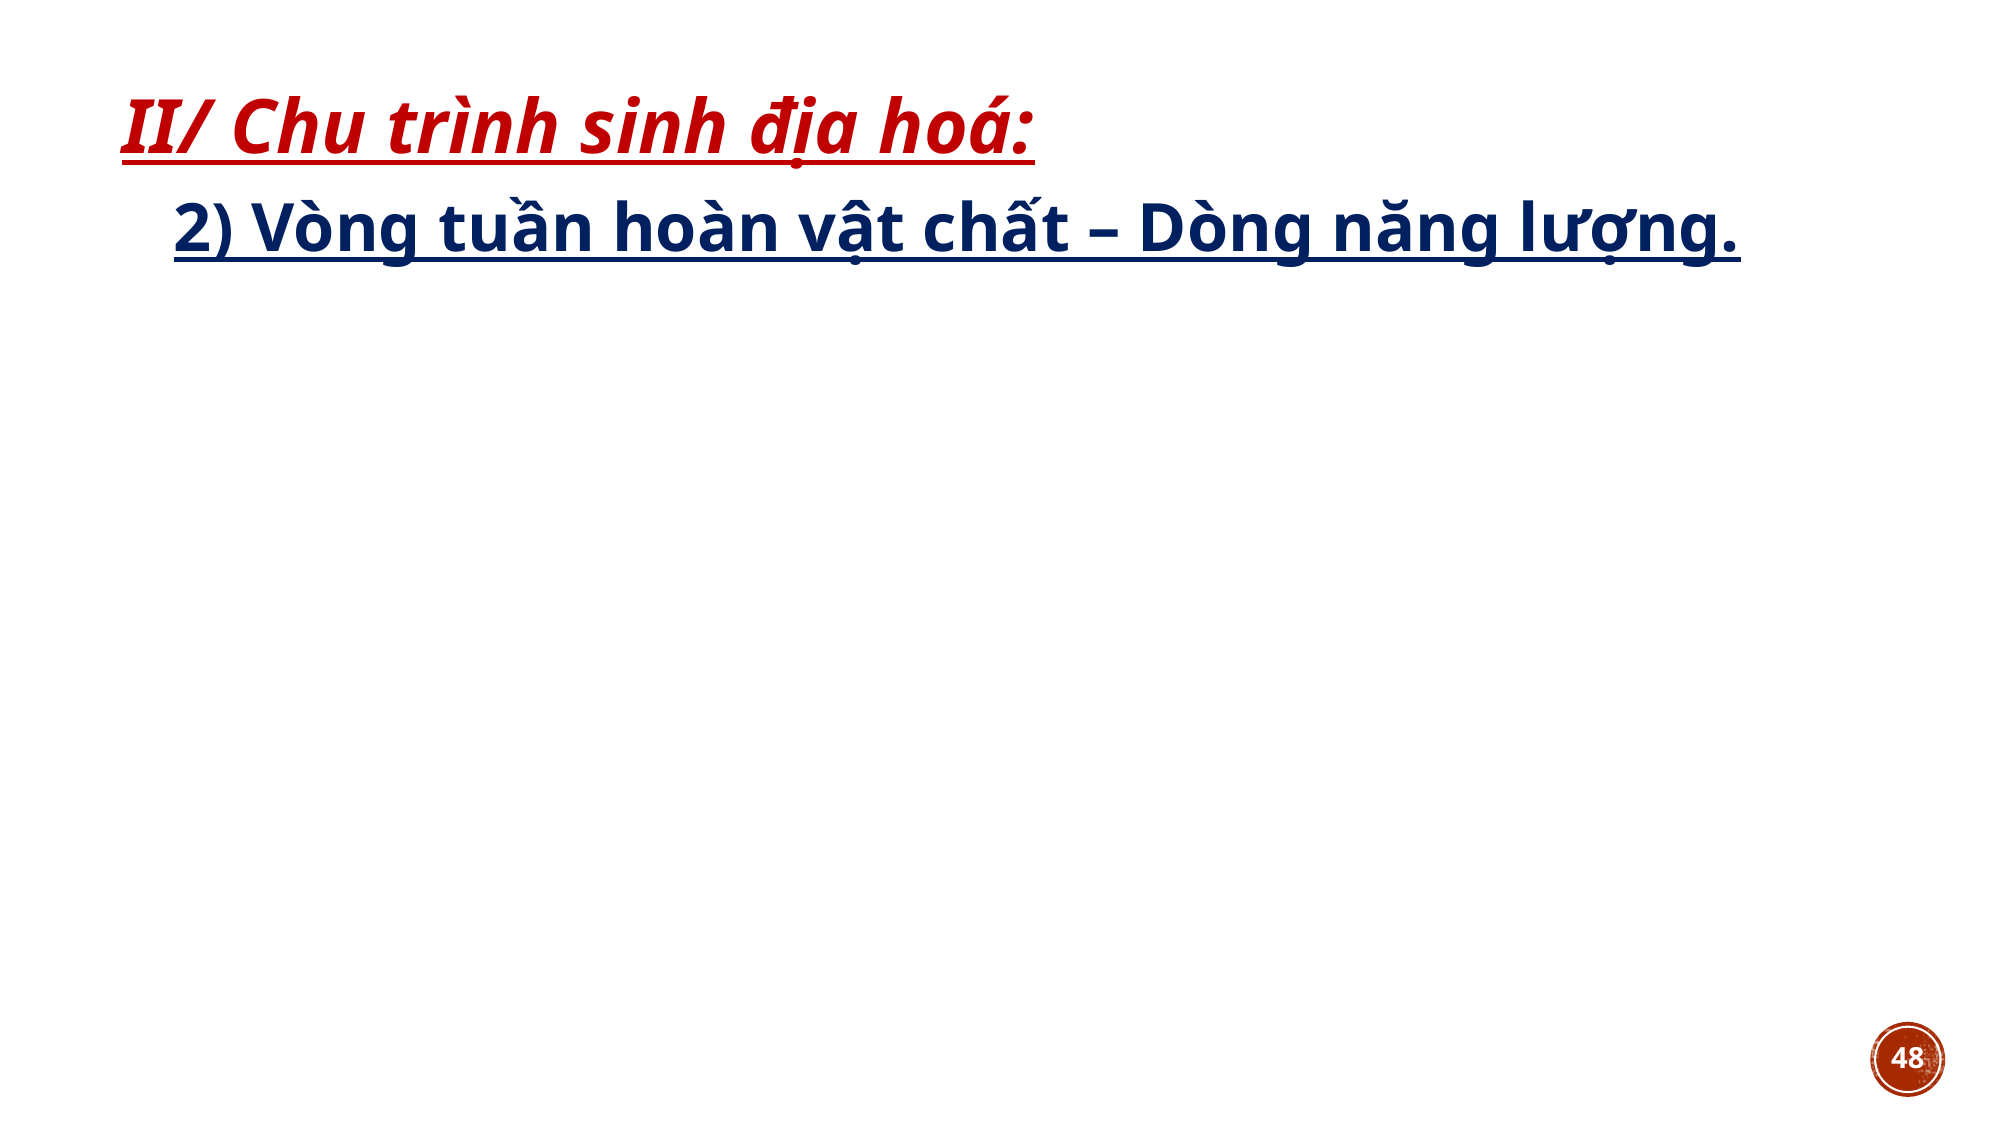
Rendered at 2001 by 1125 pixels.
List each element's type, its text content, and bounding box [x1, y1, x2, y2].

text_box 2) Vòng tuần hoàn vật chất – Dòng năng lượng. [158, 177, 1789, 273]
slide_number 48 [1855, 1028, 1961, 1089]
text_box II/ Chu trình sinh địa hoá: [107, 71, 1315, 177]
